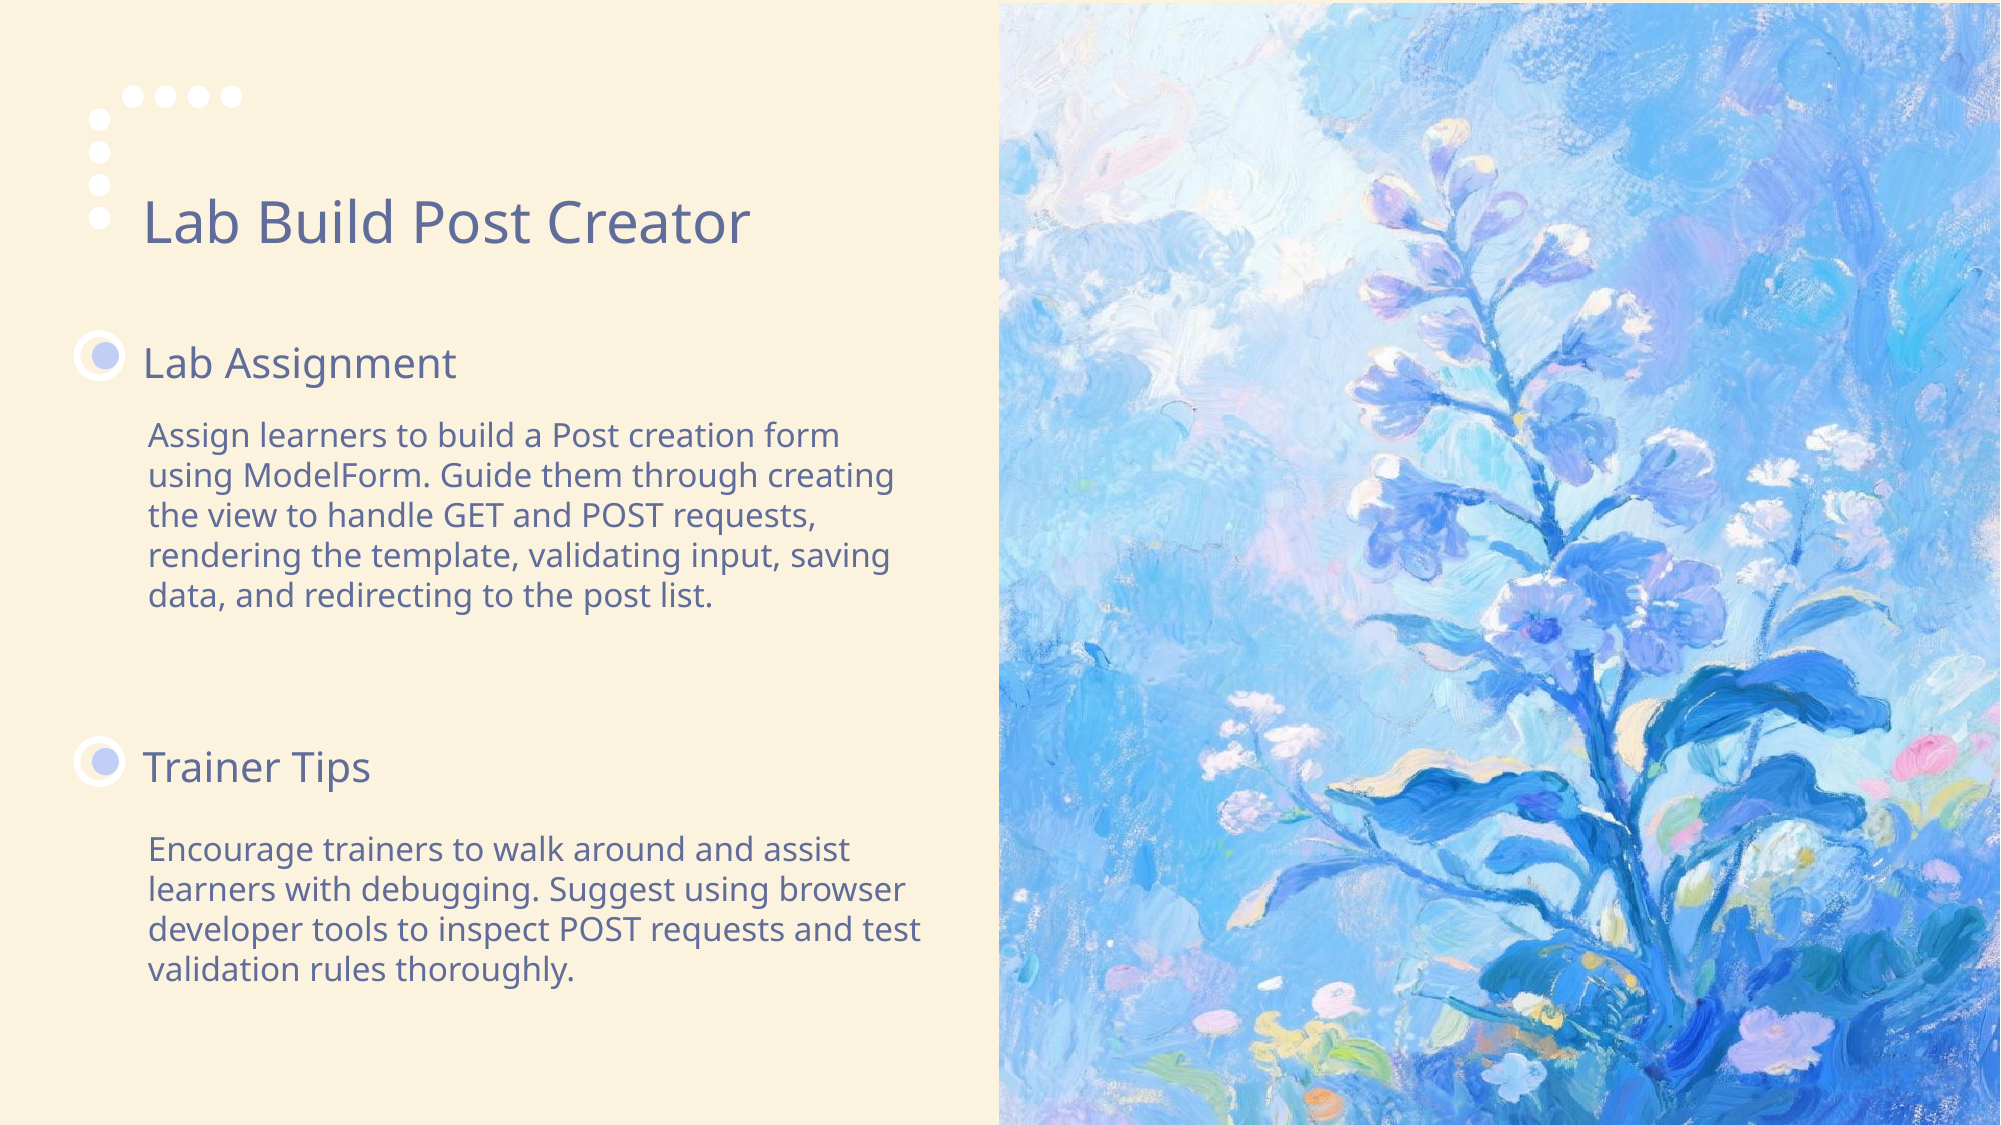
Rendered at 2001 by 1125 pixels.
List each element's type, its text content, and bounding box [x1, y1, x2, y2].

text_box [91, 342, 119, 370]
text_box [76, 333, 122, 378]
text_box [121, 85, 144, 108]
text_box [154, 85, 177, 108]
text_box [88, 108, 111, 131]
text_box Trainer Tips [127, 733, 946, 799]
picture [999, 3, 2000, 1125]
text_box [88, 174, 111, 197]
text_box Lab Build Post Creator [127, 112, 938, 329]
text_box [76, 739, 122, 784]
text_box Lab Assignment [127, 329, 938, 522]
text_box [91, 747, 119, 776]
text_box [187, 85, 210, 108]
text_box [88, 206, 111, 230]
text_box Assign learners to build a Post creation form using ModelForm. Guide them through creating the view to handle GET and POST requests, rendering the template, validating input, saving data, and redirecting to the post list. [132, 406, 943, 697]
text_box [88, 141, 111, 164]
text_box [220, 85, 243, 108]
text_box Encourage trainers to walk around and assist learners with debugging. Suggest using browser developer tools to inspect POST requests and test validation rules thoroughly. [132, 821, 943, 996]
